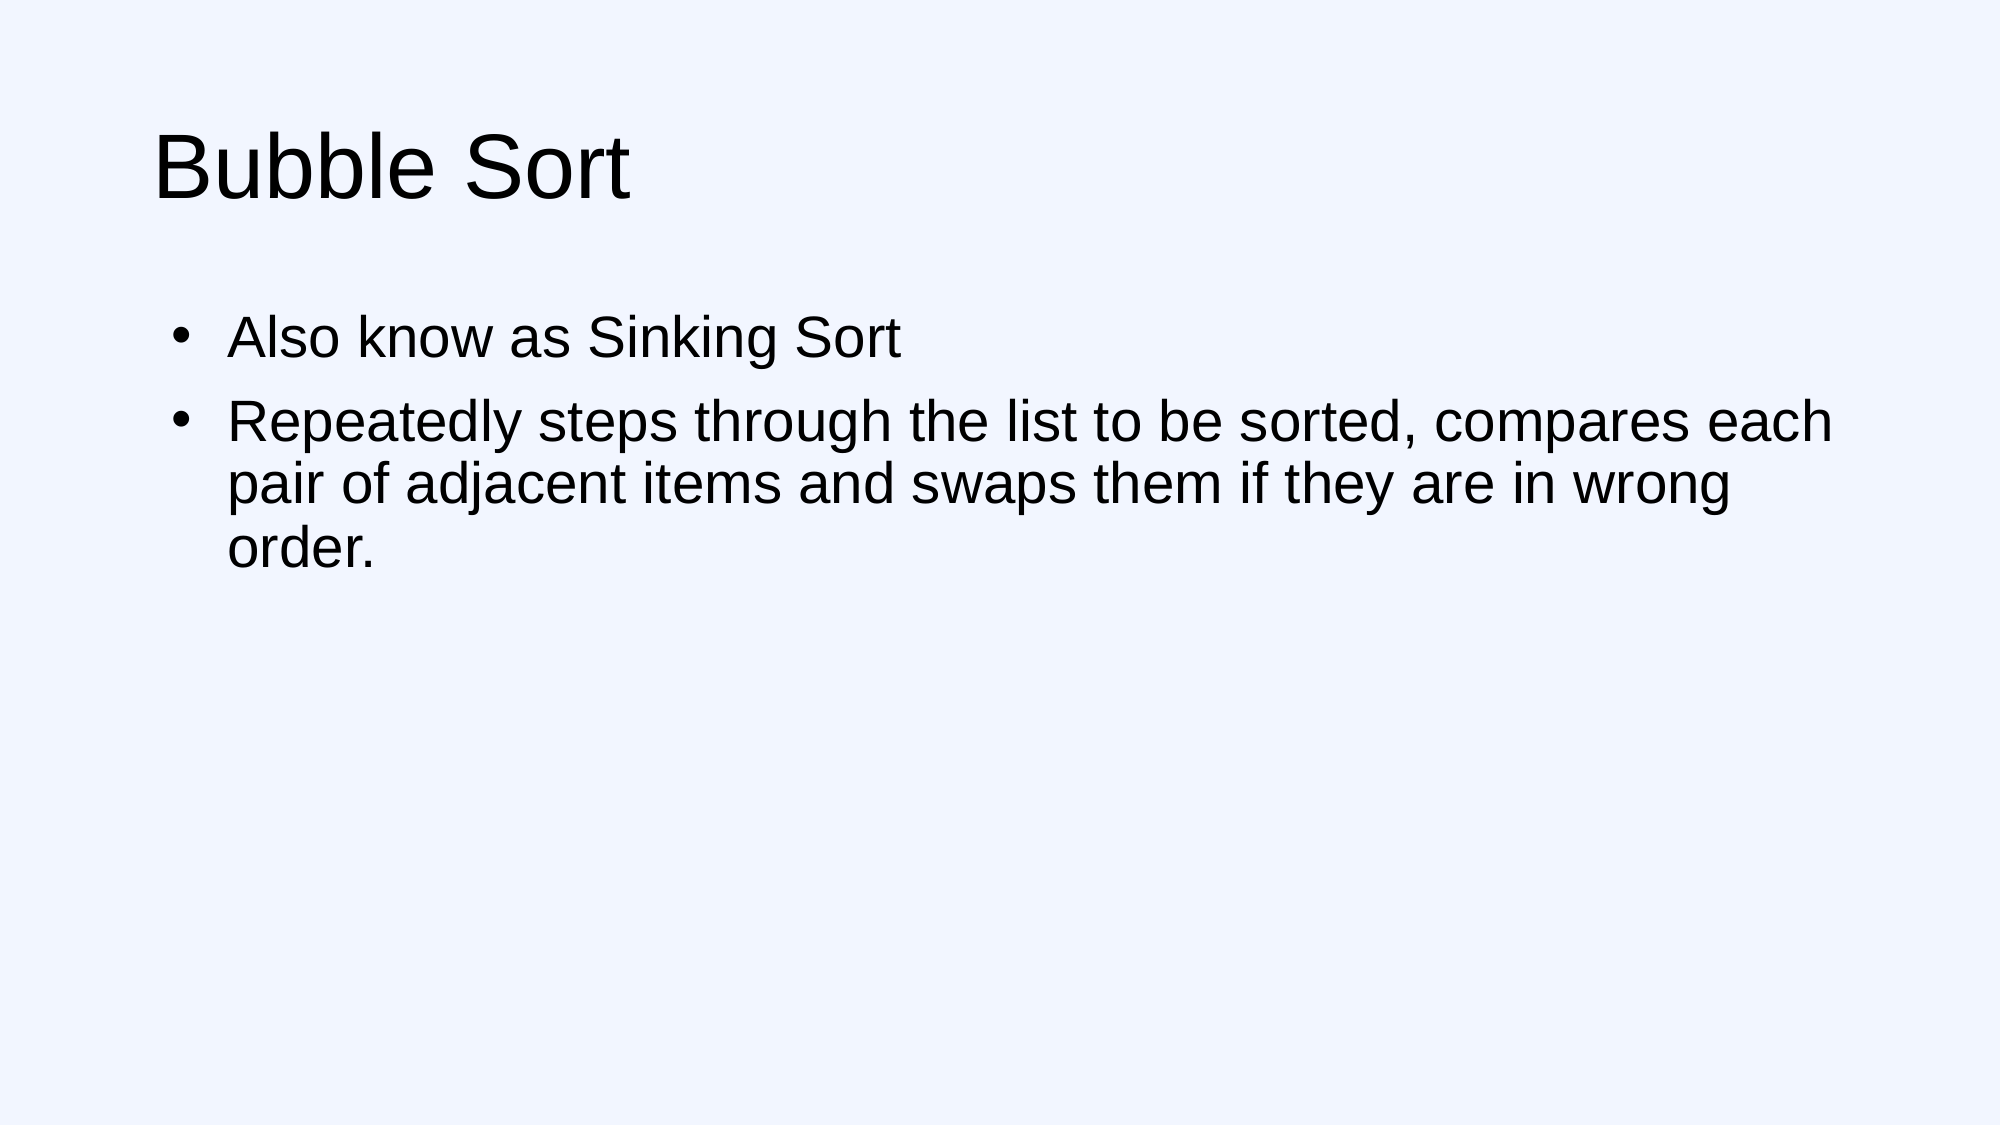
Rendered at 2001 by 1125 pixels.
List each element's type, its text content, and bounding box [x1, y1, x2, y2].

title Bubble Sort [137, 59, 1863, 278]
list Also know as Sinking Sort Repeatedly steps through the list to be sorted, compares each pair of adjacent items and swaps them if they are in wrong order. [137, 299, 1863, 1014]
